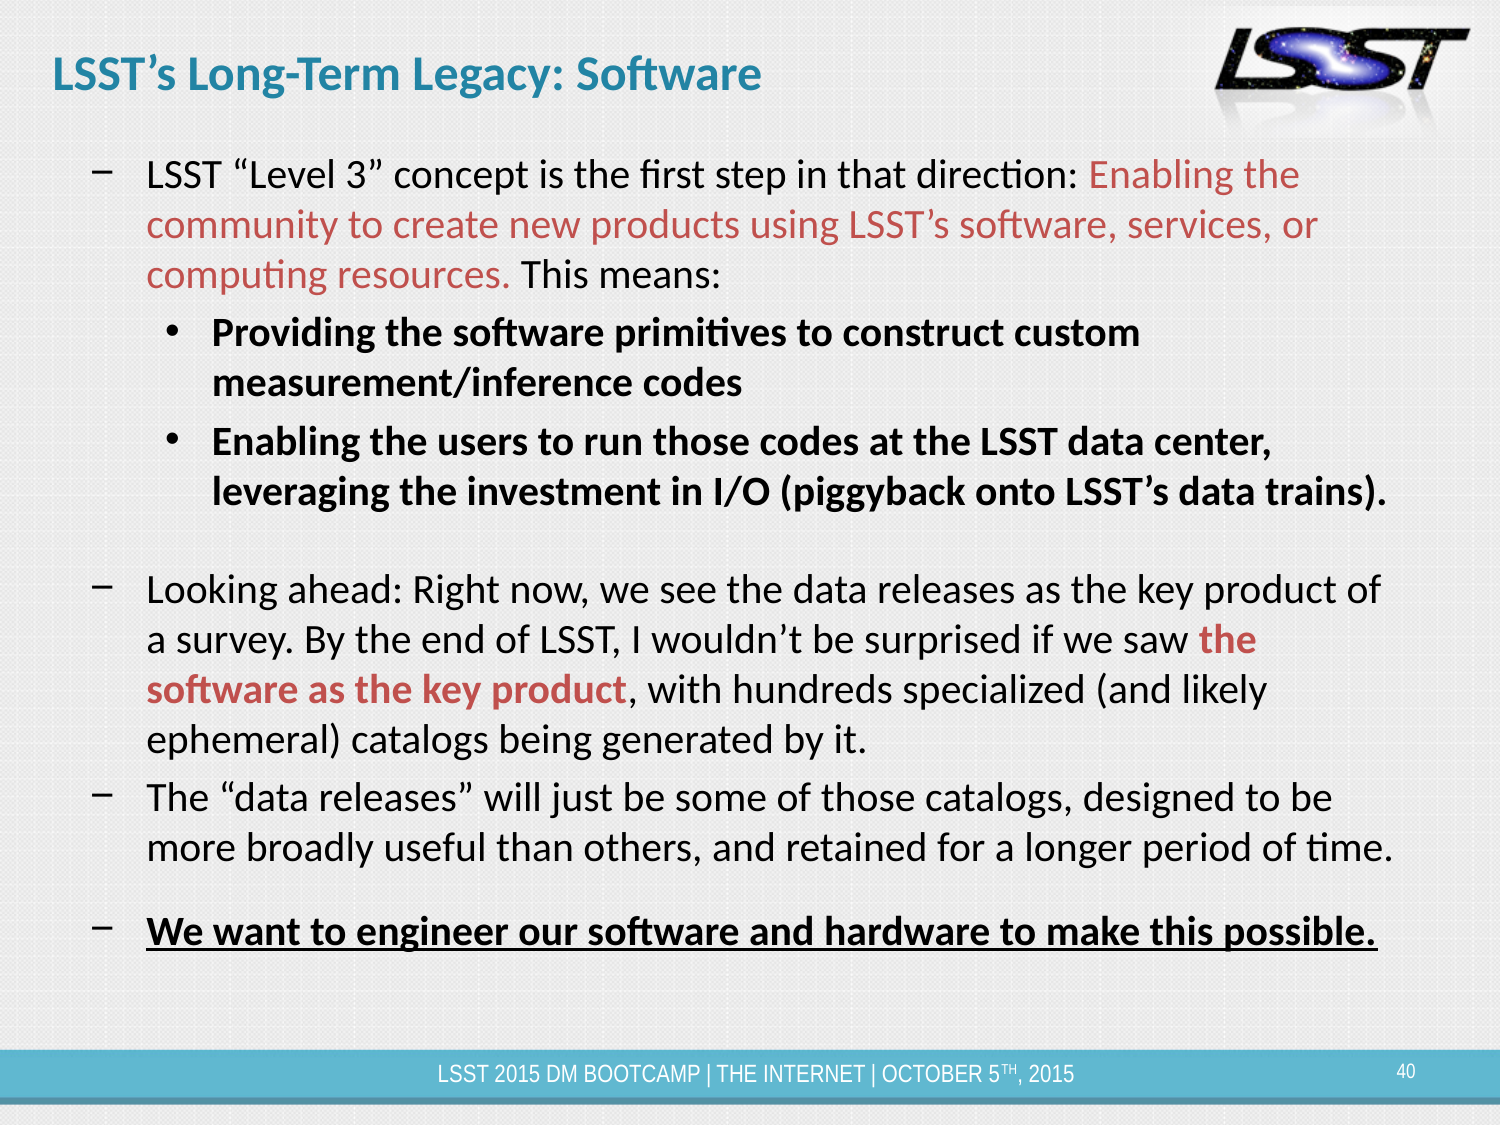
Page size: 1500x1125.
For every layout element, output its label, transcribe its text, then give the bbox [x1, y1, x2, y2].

list LSST “Level 3” concept is the first step in that direction: Enabling the community to create new products using LSST’s software, services, or computing resources. This means: Providing the software primitives to construct custom measurement/inference codes Enabling the users to run those codes at the LSST data center, leveraging the investment in I/O (piggyback onto LSST’s data trains). Looking ahead: Right now, we see the data releases as the key product of a survey. By the end of LSST, I wouldn’t be surprised if we saw the software as the key product, with hundreds specialized (and likely ephemeral) catalogs being generated by it. The “data releases” will just be some of those catalogs, designed to be more broadly useful than others, and retained for a longer period of time. We want to engineer our software and hardware to make this possible. [74, 138, 1426, 951]
picture [0, 0, 1500, 1125]
title LSST’s Long-Term Legacy: Software [37, 24, 1053, 117]
